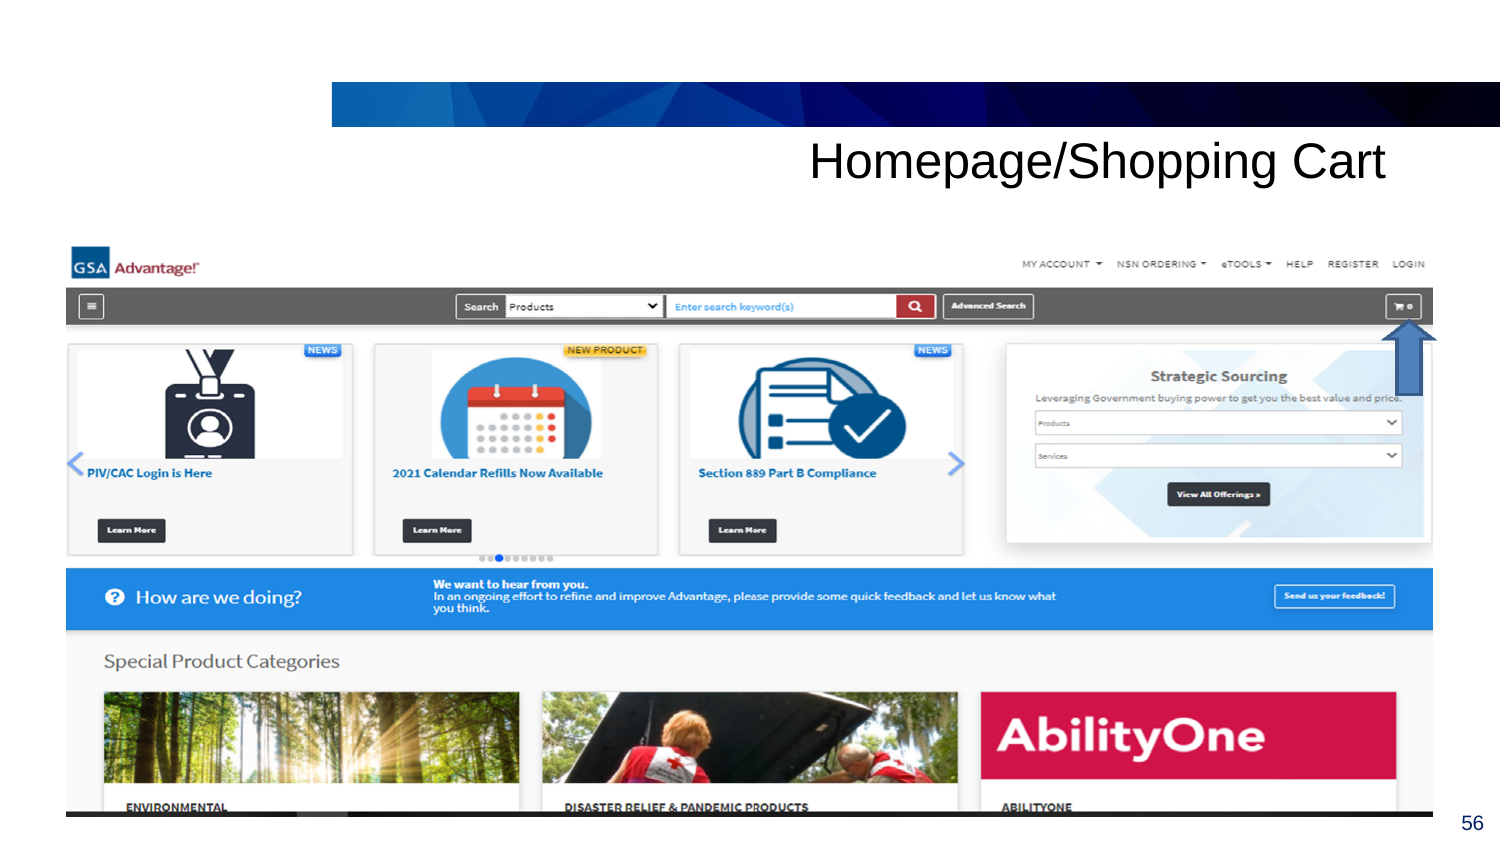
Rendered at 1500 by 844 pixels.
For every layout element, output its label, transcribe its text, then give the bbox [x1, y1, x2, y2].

text_box Homepage/Shopping Cart [112, 105, 1387, 211]
picture [60, 233, 1450, 826]
picture [331, 82, 1500, 127]
